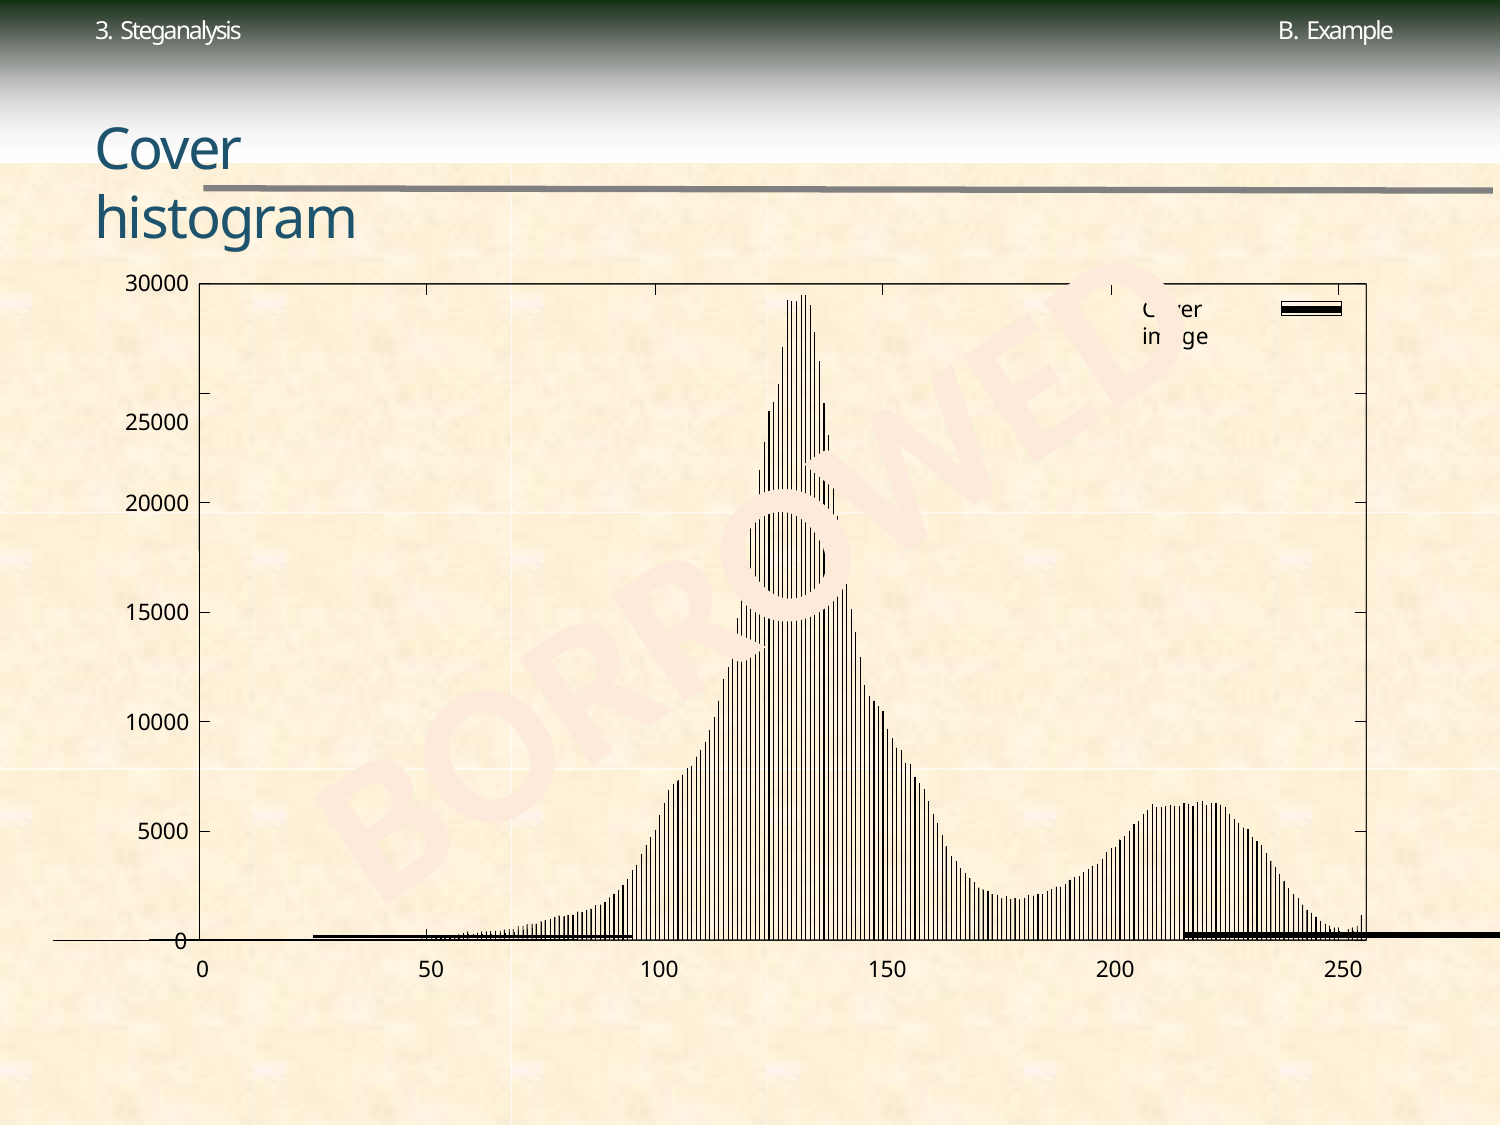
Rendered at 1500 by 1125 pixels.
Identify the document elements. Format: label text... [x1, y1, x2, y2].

text_box 10000 [120, 707, 192, 735]
text_box 15000 [120, 598, 192, 626]
text_box 150 [863, 954, 910, 982]
text_box 250 [1319, 954, 1366, 982]
text_box 100 [635, 954, 682, 982]
text_box 5000 [133, 816, 147, 826]
text_box [421, 296, 1367, 941]
text_box BORROWED [31, 15, 1468, 1108]
picture [0, 0, 1500, 1125]
text_box B. Example [1273, 14, 1409, 45]
text_box Cover histogram [90, 111, 494, 251]
text_box 30000 Cover image 25000 [120, 270, 949, 436]
text_box 50 [413, 954, 448, 982]
text_box 200 [1091, 954, 1138, 982]
text_box [199, 283, 930, 781]
text_box 20000 [120, 488, 192, 517]
text_box 3. Steganalysis [91, 14, 261, 45]
